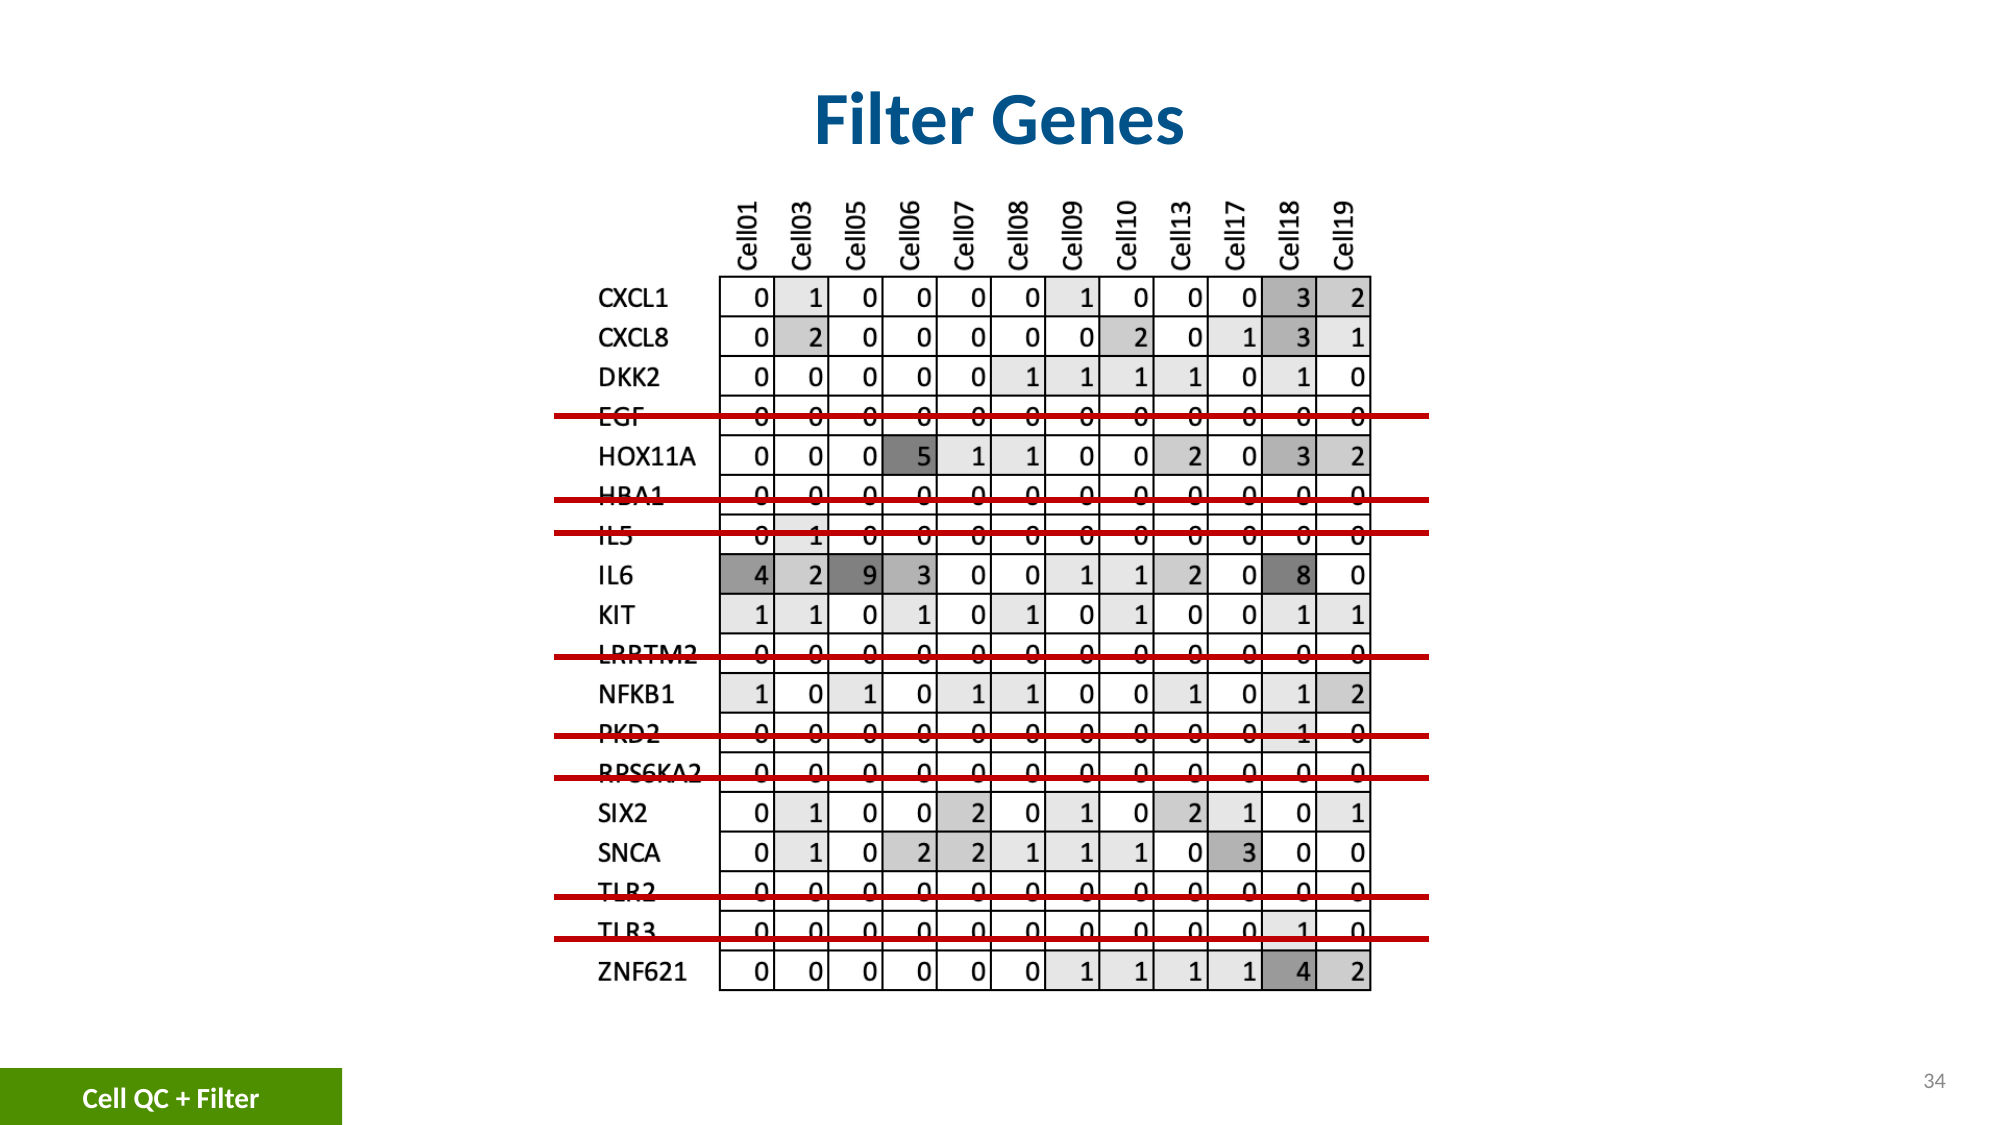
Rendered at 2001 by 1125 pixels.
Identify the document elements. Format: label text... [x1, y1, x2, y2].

text_box Cell QC + Filter [0, 1068, 343, 1125]
picture [574, 185, 1386, 1012]
title Filter Genes [0, 20, 2000, 209]
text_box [730, 239, 1254, 1115]
